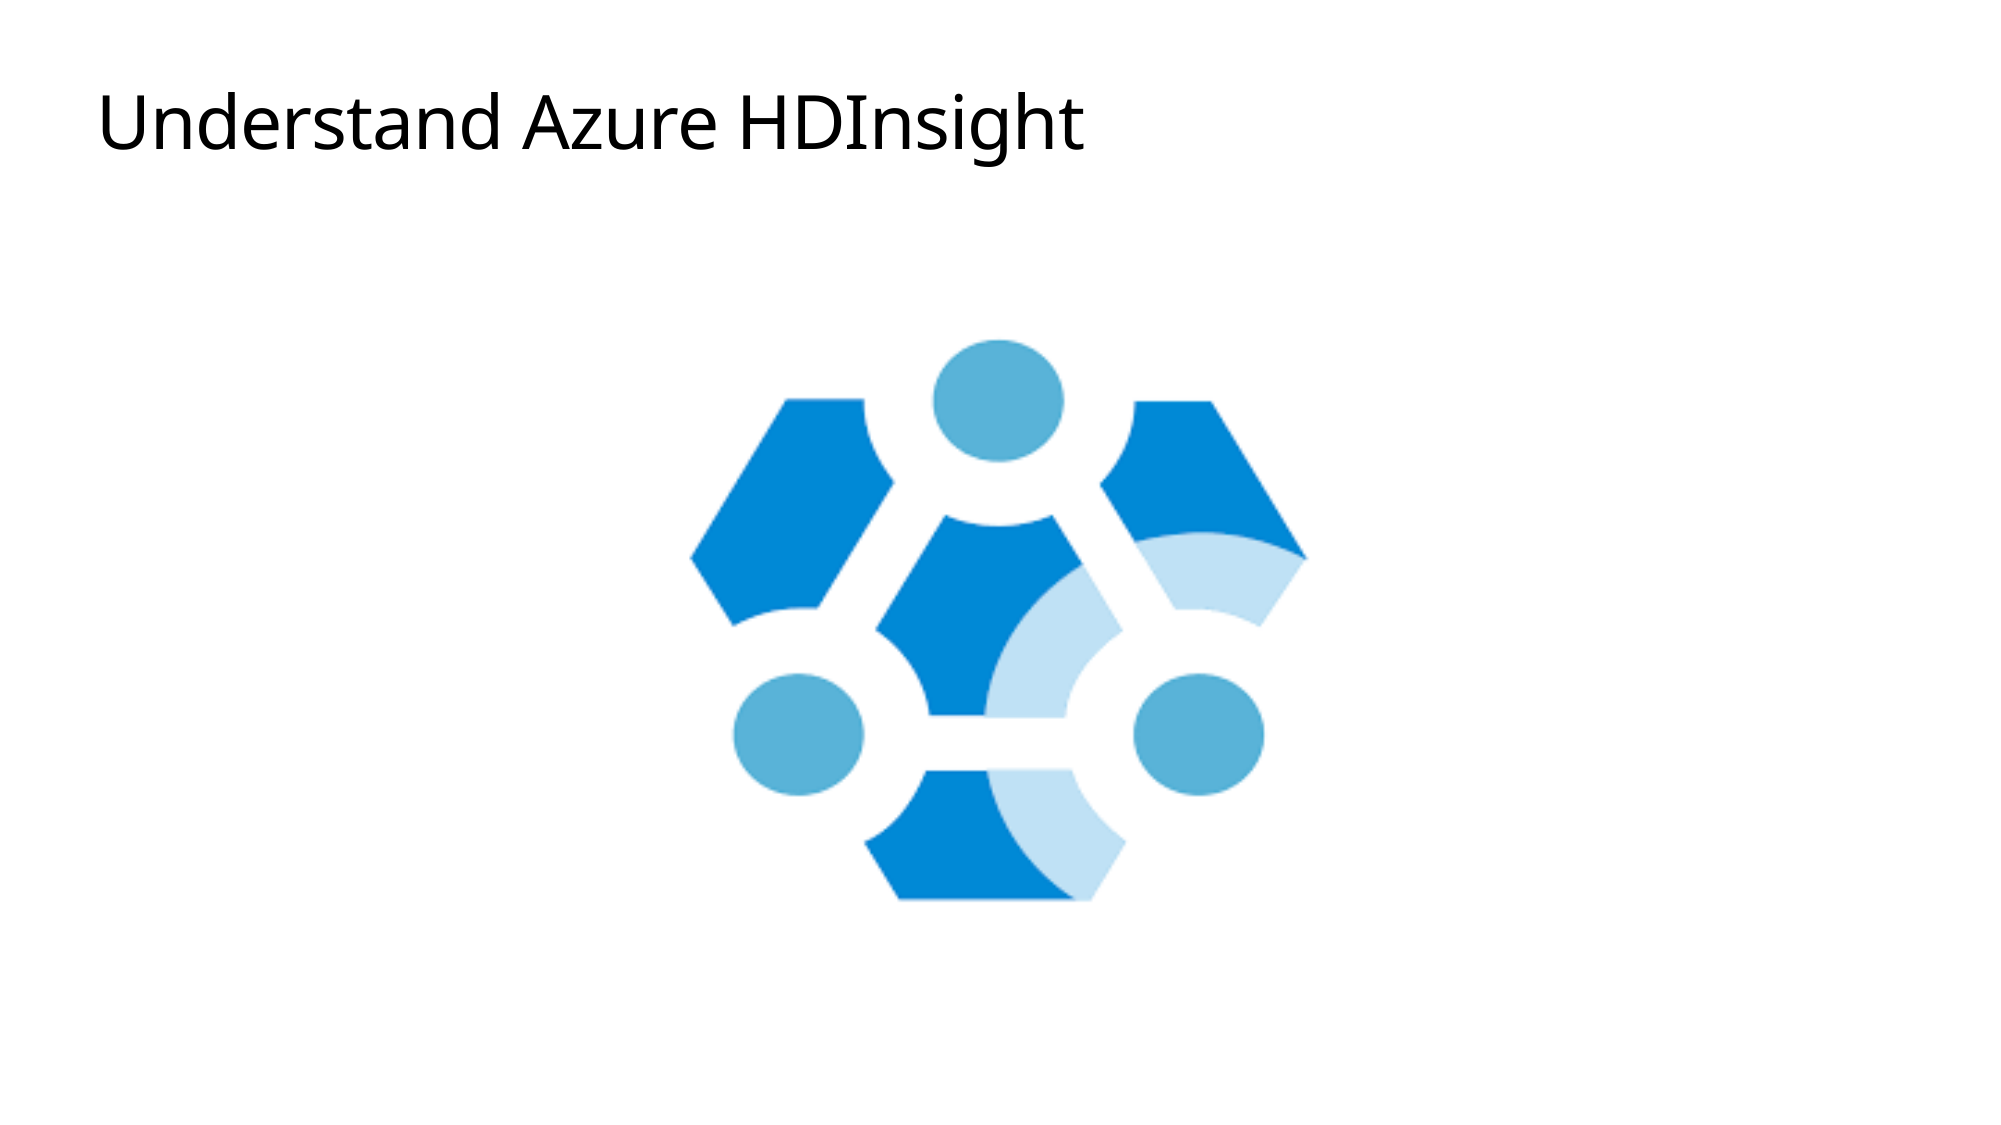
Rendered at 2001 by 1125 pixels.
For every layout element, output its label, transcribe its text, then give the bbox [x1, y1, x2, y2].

title Understand Azure HDInsight [96, 75, 2000, 211]
picture [688, 305, 1312, 930]
